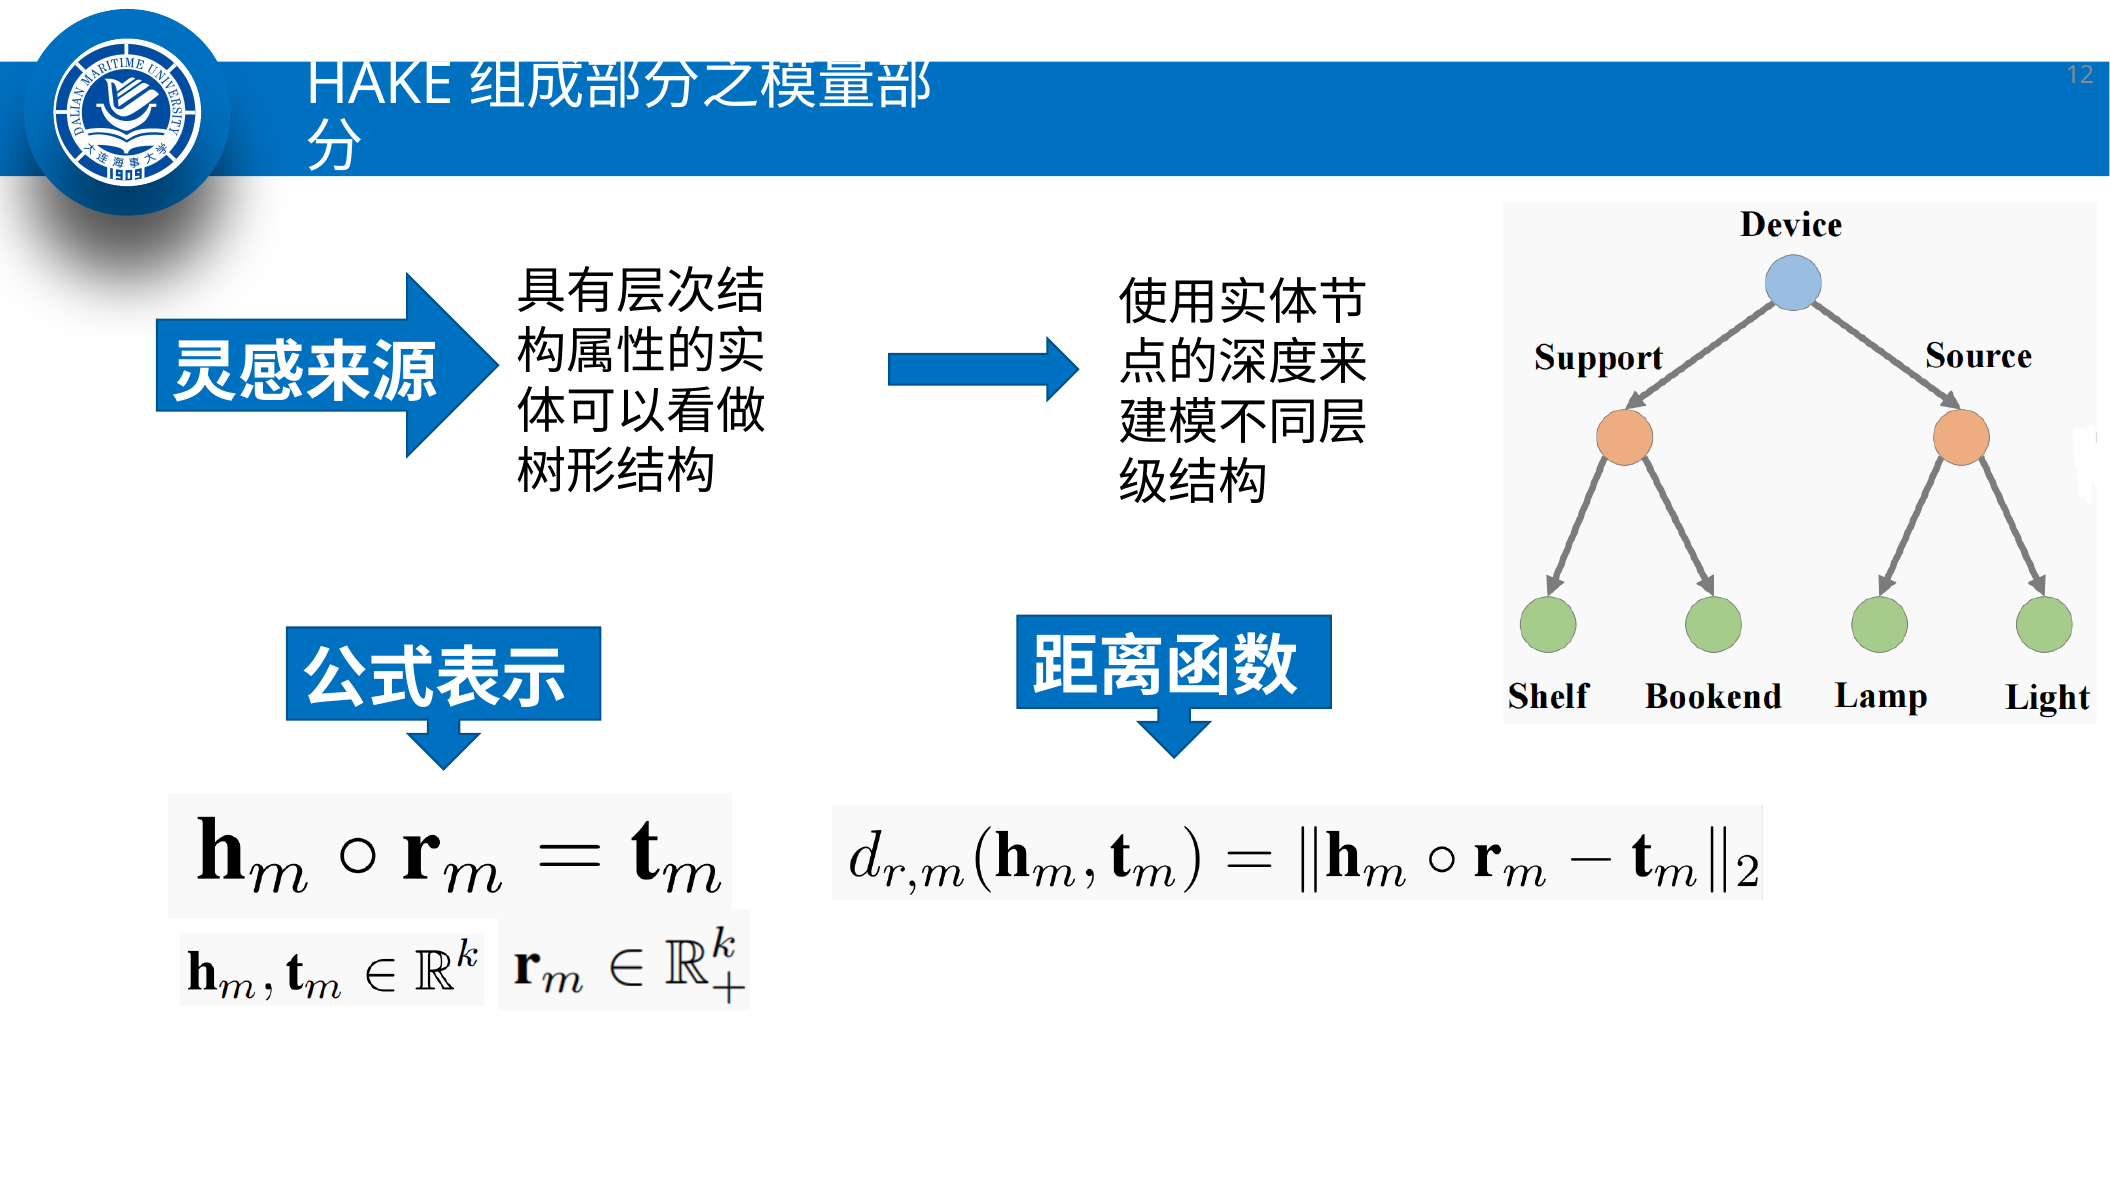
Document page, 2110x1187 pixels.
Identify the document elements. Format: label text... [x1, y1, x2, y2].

text_box [1136, 711, 1213, 759]
picture [832, 805, 1763, 900]
picture [180, 933, 484, 1006]
text_box 具有层次结构属性的实体可以看做树形结构 [501, 251, 800, 507]
picture [168, 793, 750, 1010]
picture [1503, 203, 2097, 724]
slide_number 12 [2006, 43, 2110, 108]
text_box [405, 723, 482, 771]
text_box 公式表示 [286, 627, 599, 723]
text_box [285, 626, 602, 721]
text_box 距离函数 [1017, 615, 1361, 711]
picture [50, 38, 201, 186]
text_box 使用实体节点的深度来建模不同层级结构 [1103, 262, 1418, 518]
text_box [888, 335, 1080, 403]
text_box [155, 271, 456, 412]
text_box [406, 417, 448, 459]
text_box [263, 63, 996, 169]
text_box 灵感来源 [156, 321, 501, 417]
